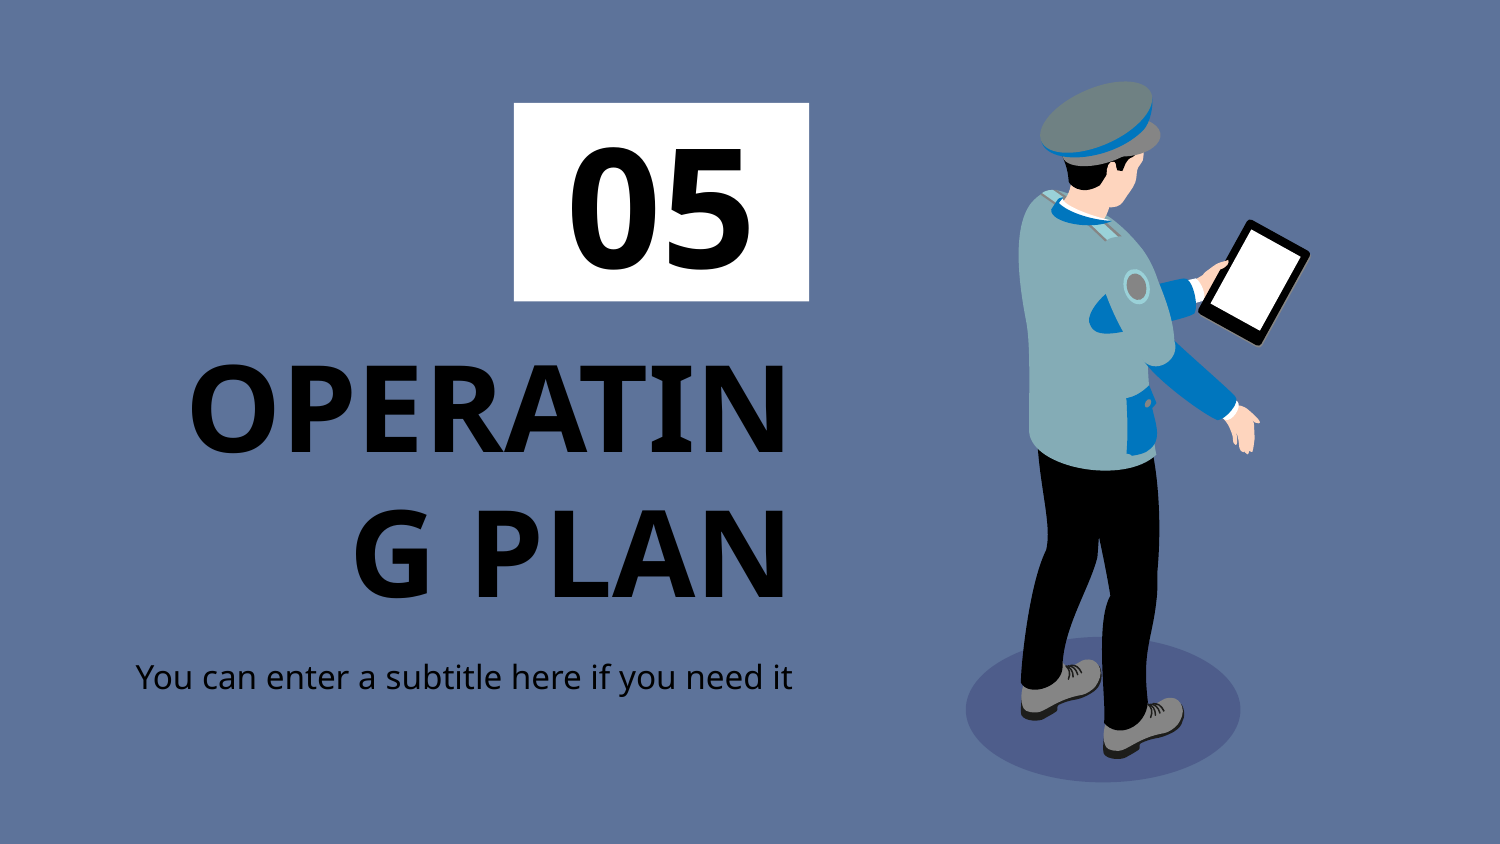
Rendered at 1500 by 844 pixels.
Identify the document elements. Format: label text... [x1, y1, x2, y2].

subtitle You can enter a subtitle here if you need it [84, 641, 810, 711]
title OPERATING PLAN [84, 316, 810, 624]
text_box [965, 76, 1312, 783]
title 05 [513, 102, 810, 302]
